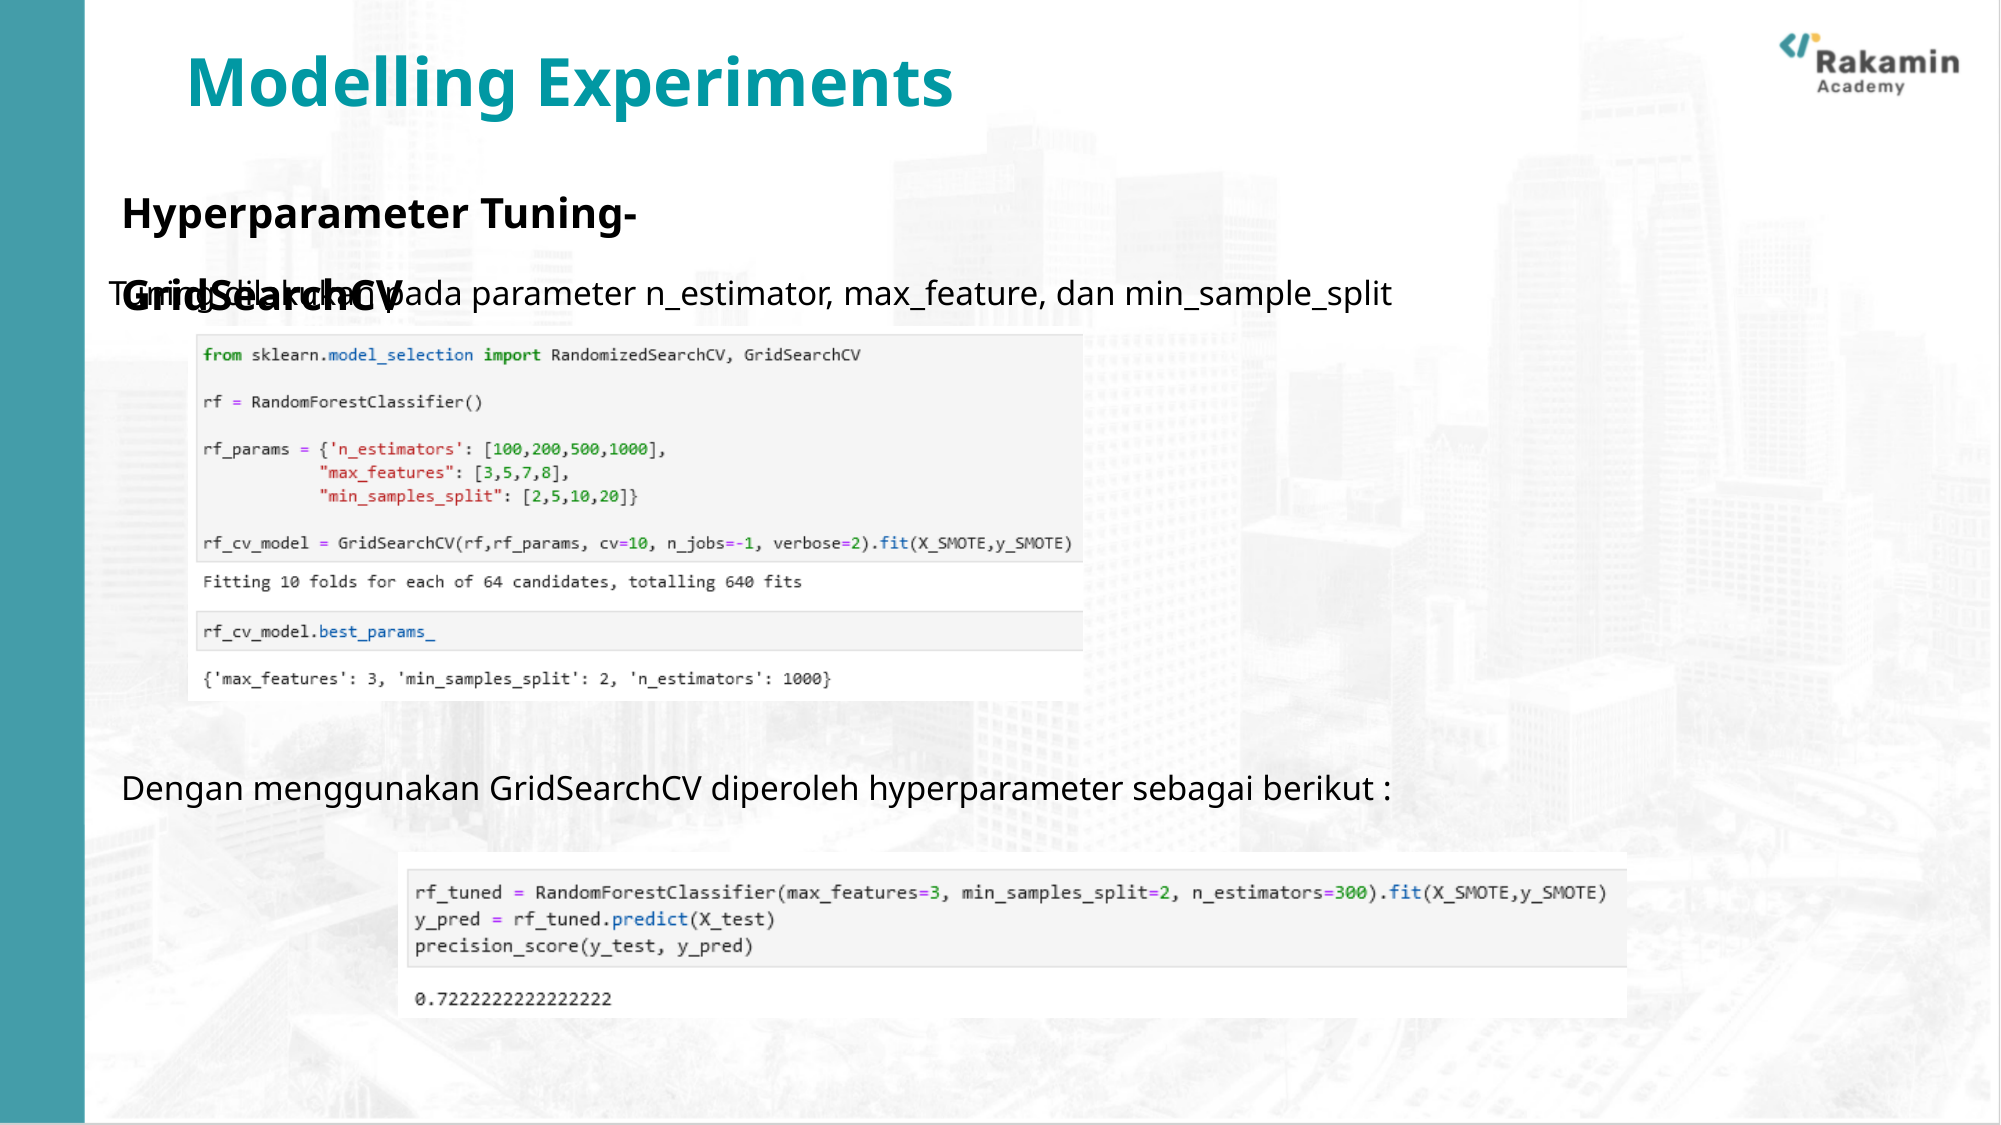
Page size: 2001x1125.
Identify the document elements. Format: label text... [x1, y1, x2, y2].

text_box Tuning dilakukan pada parameter n_estimator, max_feature, dan min_sample_split [93, 231, 1882, 327]
text_box Modelling Experiments [170, 29, 1377, 127]
text_box Dengan menggunakan GridSearchCV diperoleh hyperparameter sebagai berikut : [106, 725, 1894, 822]
picture [0, 0, 2001, 1125]
text_box Hyperparameter Tuning-GridSearchCV [106, 146, 878, 231]
